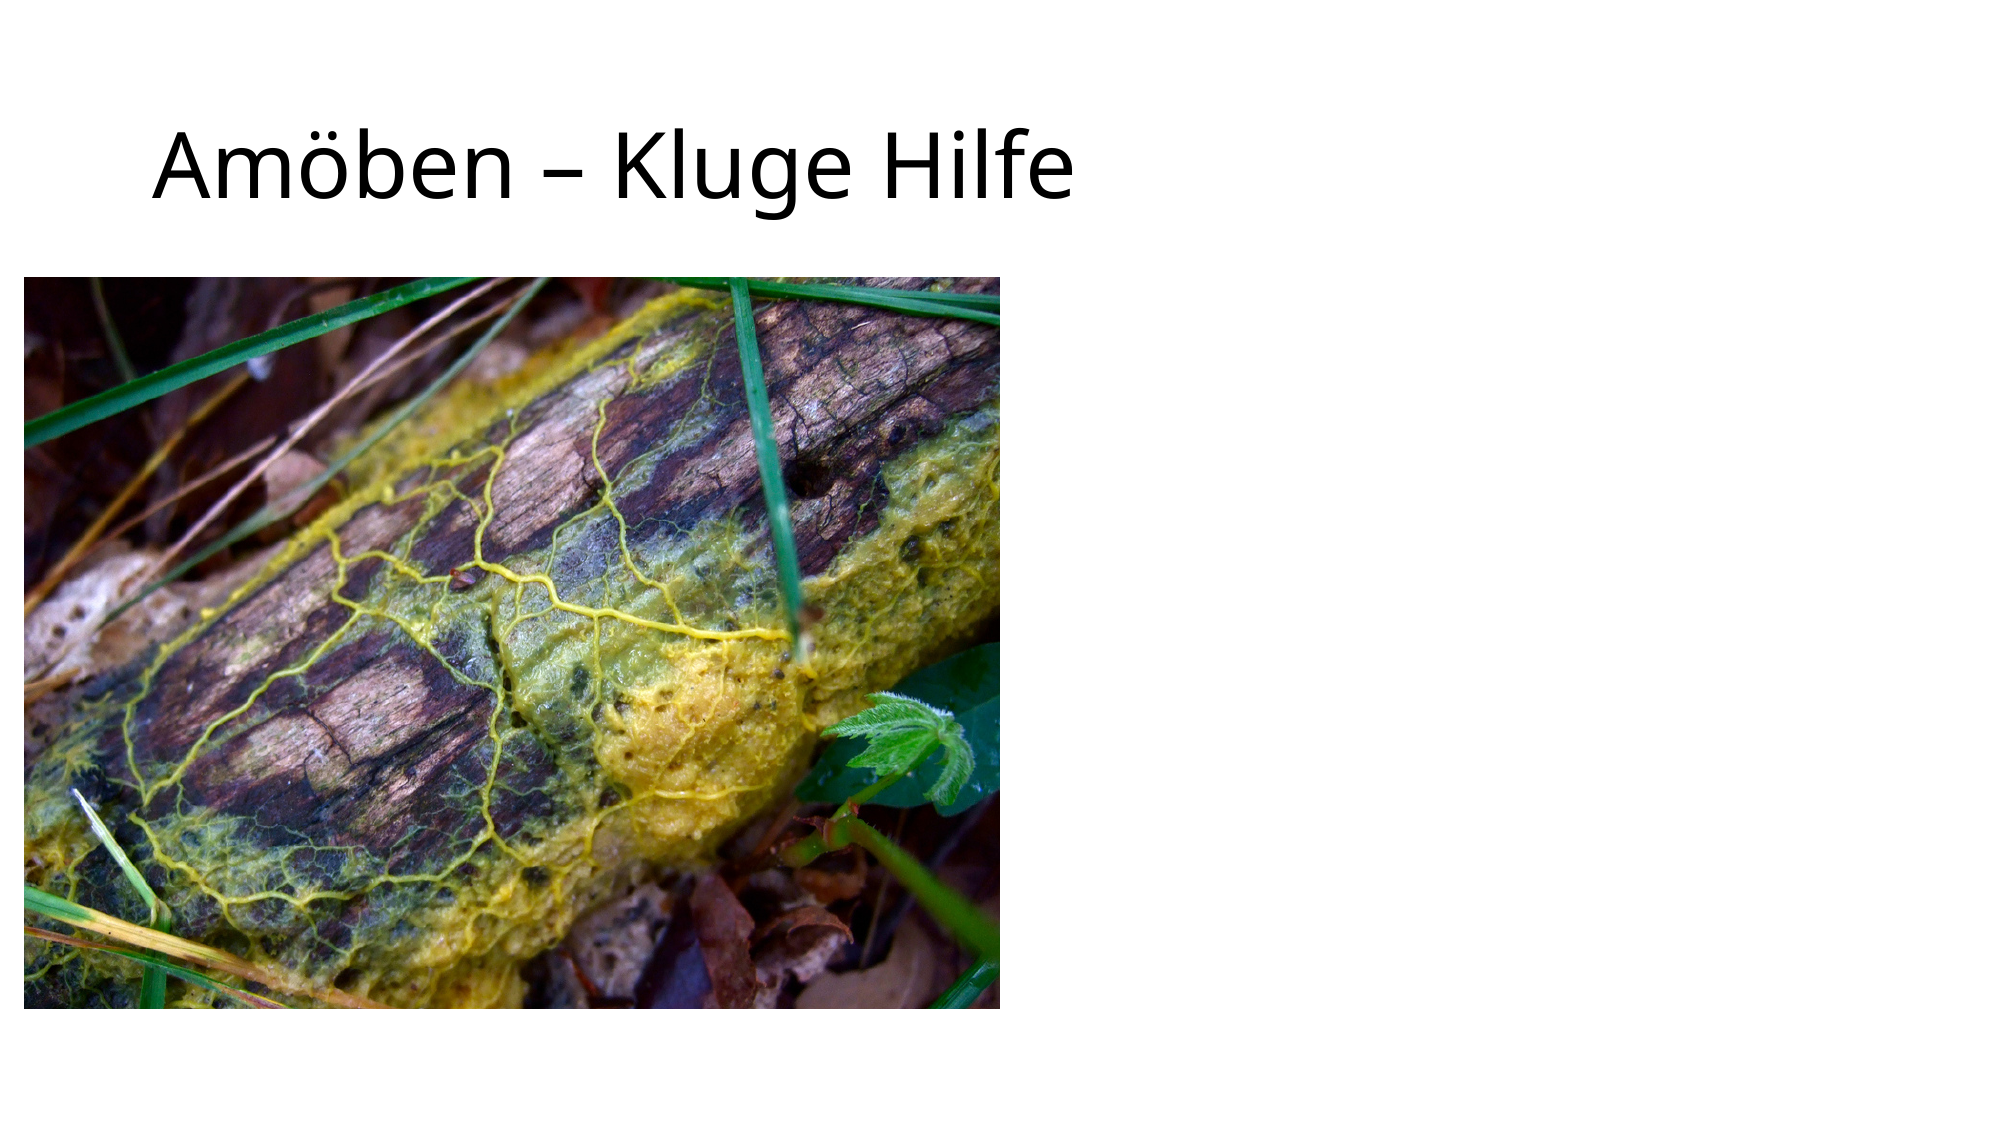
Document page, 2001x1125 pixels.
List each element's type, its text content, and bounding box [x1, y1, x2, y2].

title Amöben – Kluge Hilfe [137, 59, 1863, 278]
picture [24, 277, 1000, 1009]
